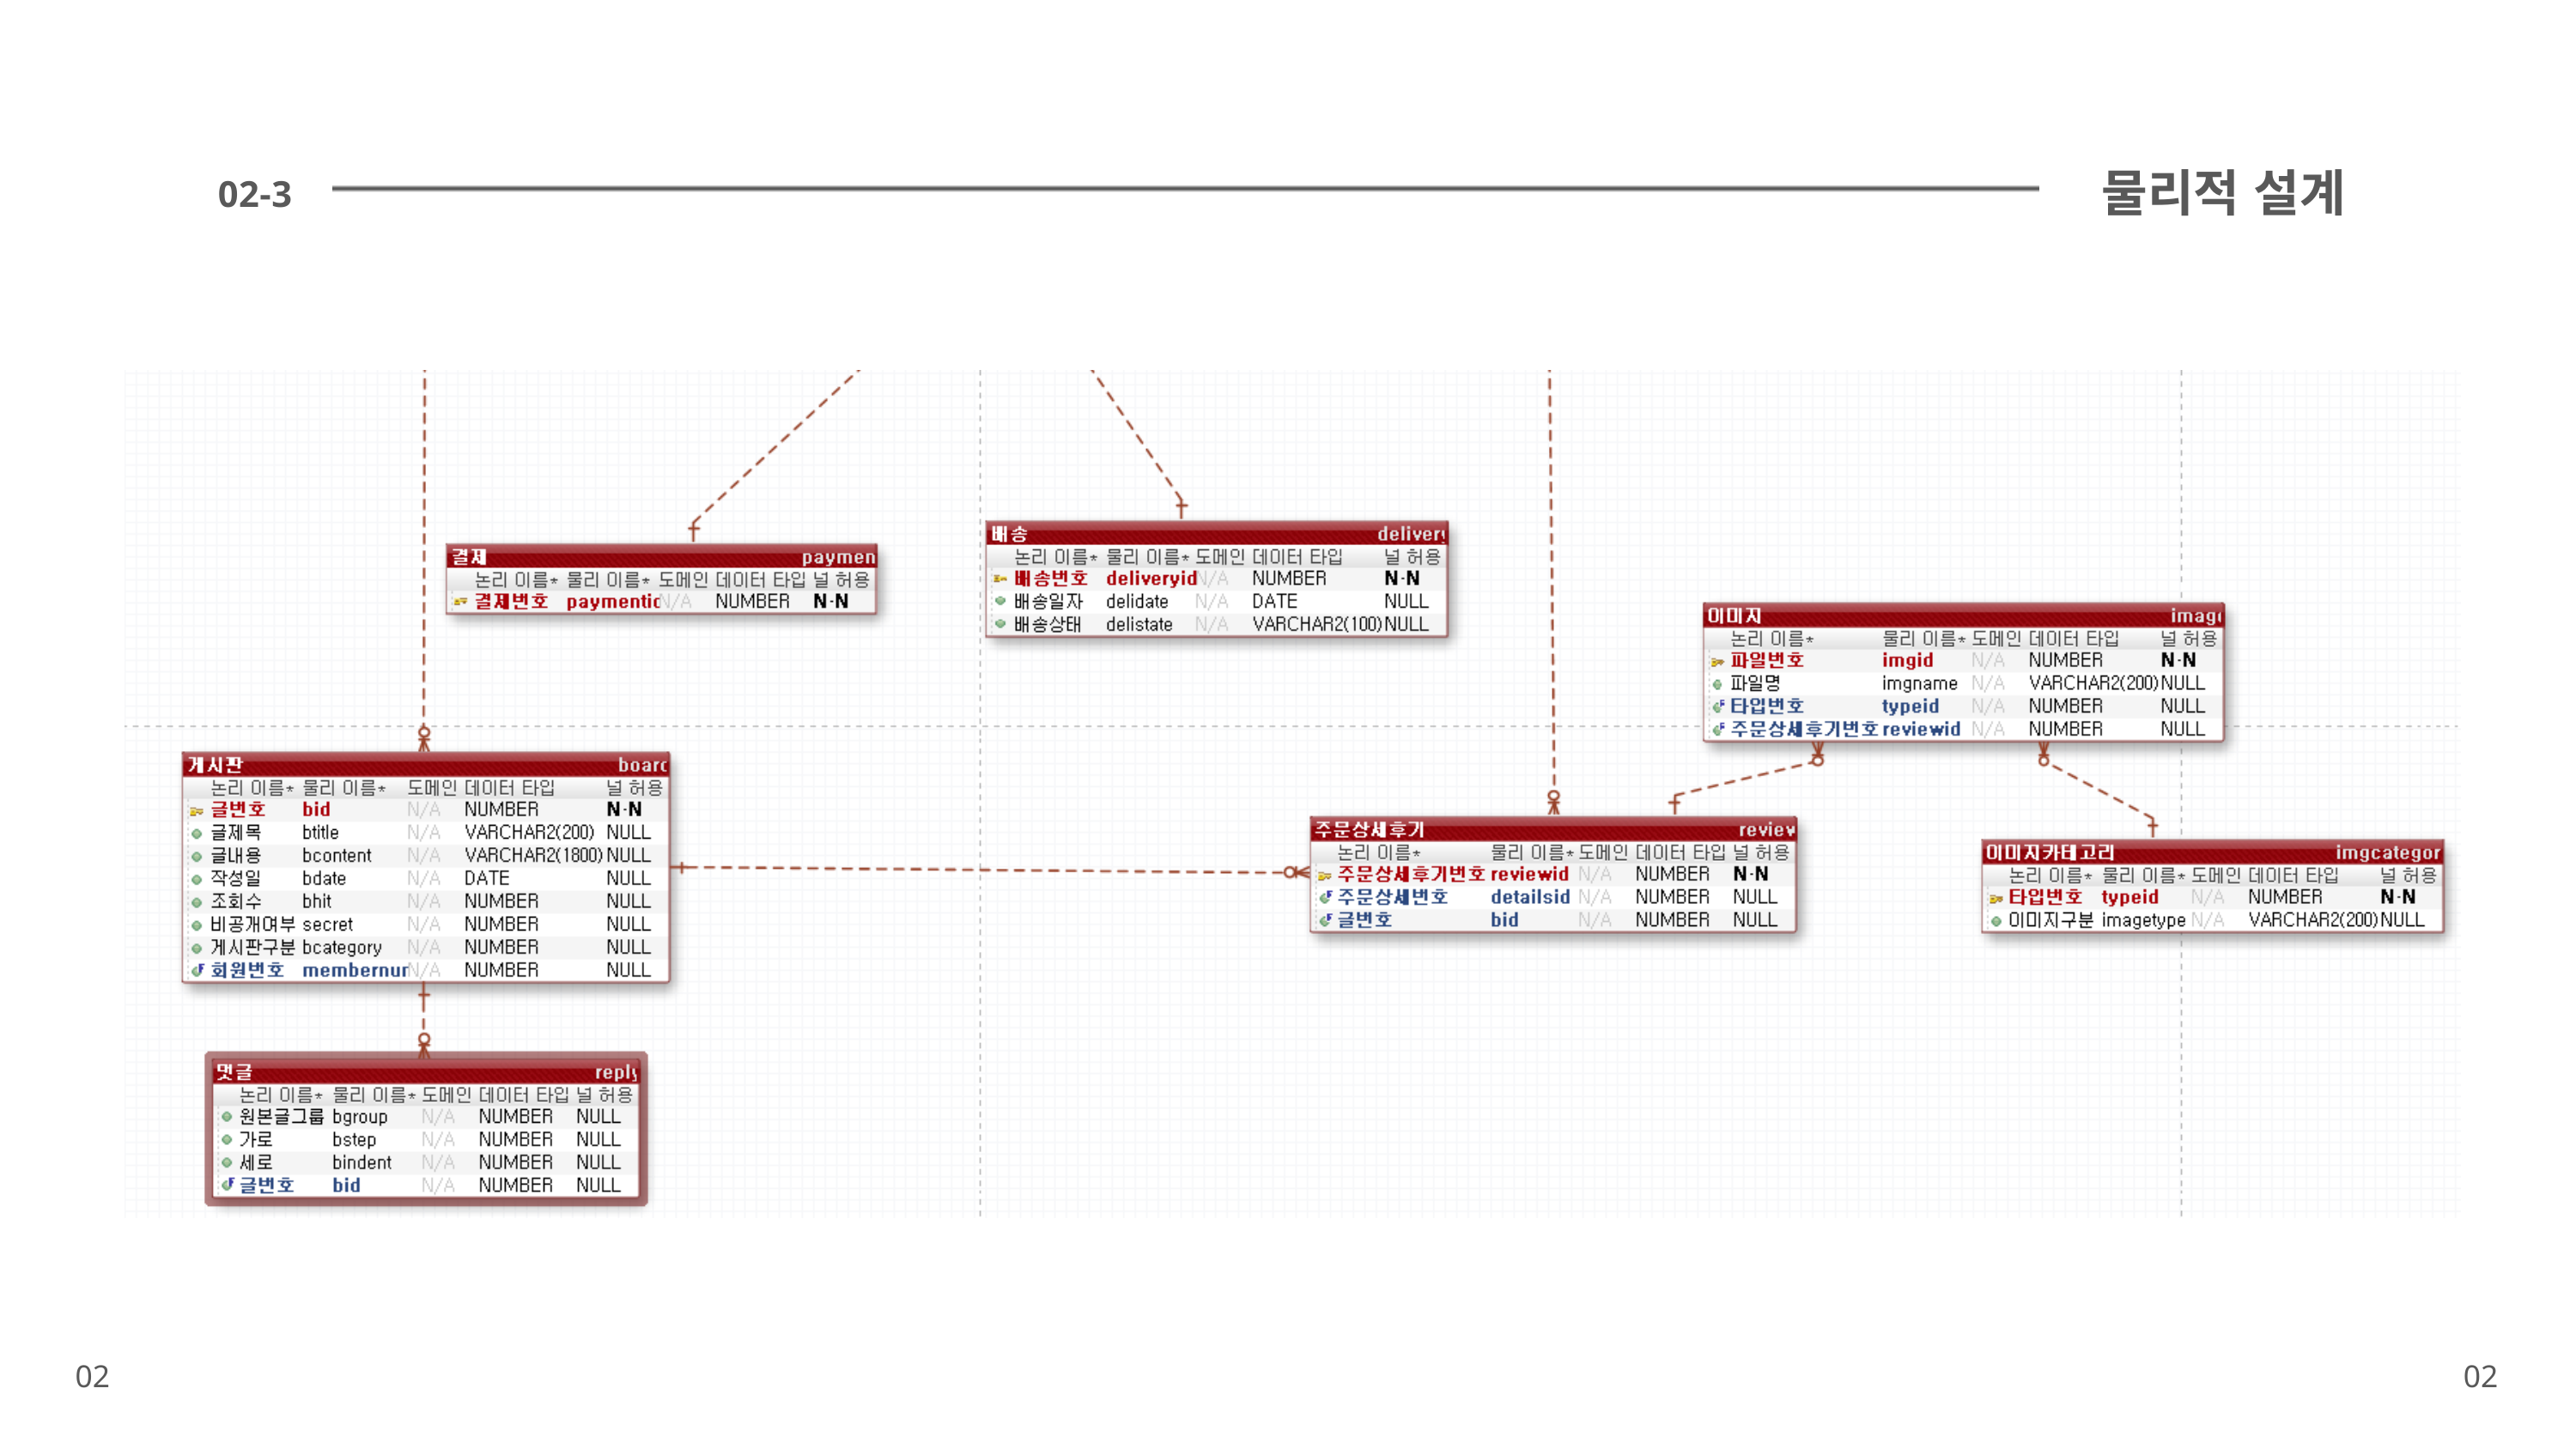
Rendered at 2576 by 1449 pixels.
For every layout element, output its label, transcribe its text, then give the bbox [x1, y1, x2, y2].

text_box 02-3 [205, 165, 401, 221]
text_box 02 [2447, 1350, 2514, 1400]
picture [125, 369, 2462, 1218]
text_box 물리적 설계 [2008, 155, 2372, 228]
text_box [332, 180, 2040, 198]
text_box 02 [59, 1350, 125, 1400]
